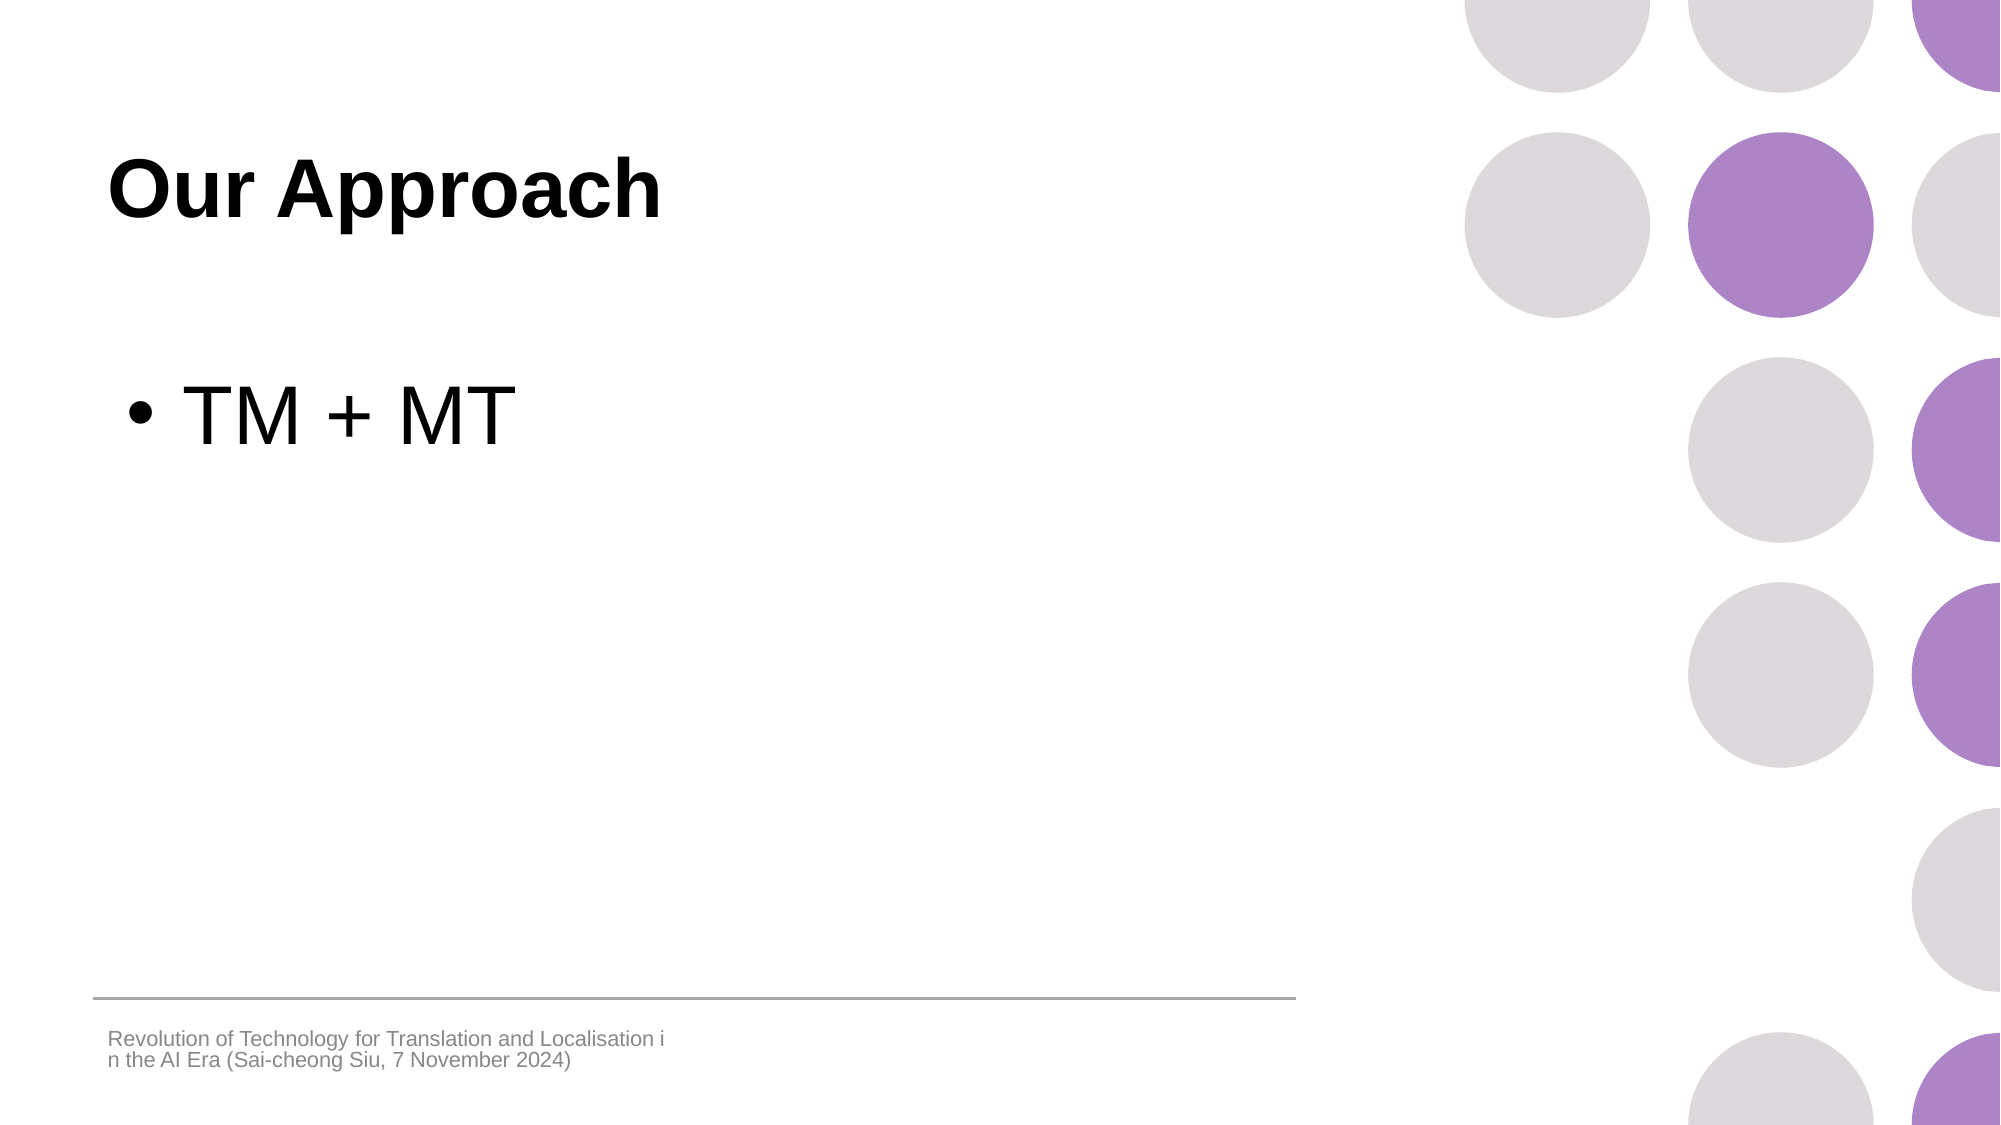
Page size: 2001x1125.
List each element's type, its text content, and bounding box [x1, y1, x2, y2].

footer Revolution of Technology for Translation and Localisation in the AI Era (Sai-cheong Siu, 7 November 2024) [92, 1007, 685, 1068]
list TM + MT [92, 354, 1297, 946]
title Our Approach [92, 126, 1297, 335]
